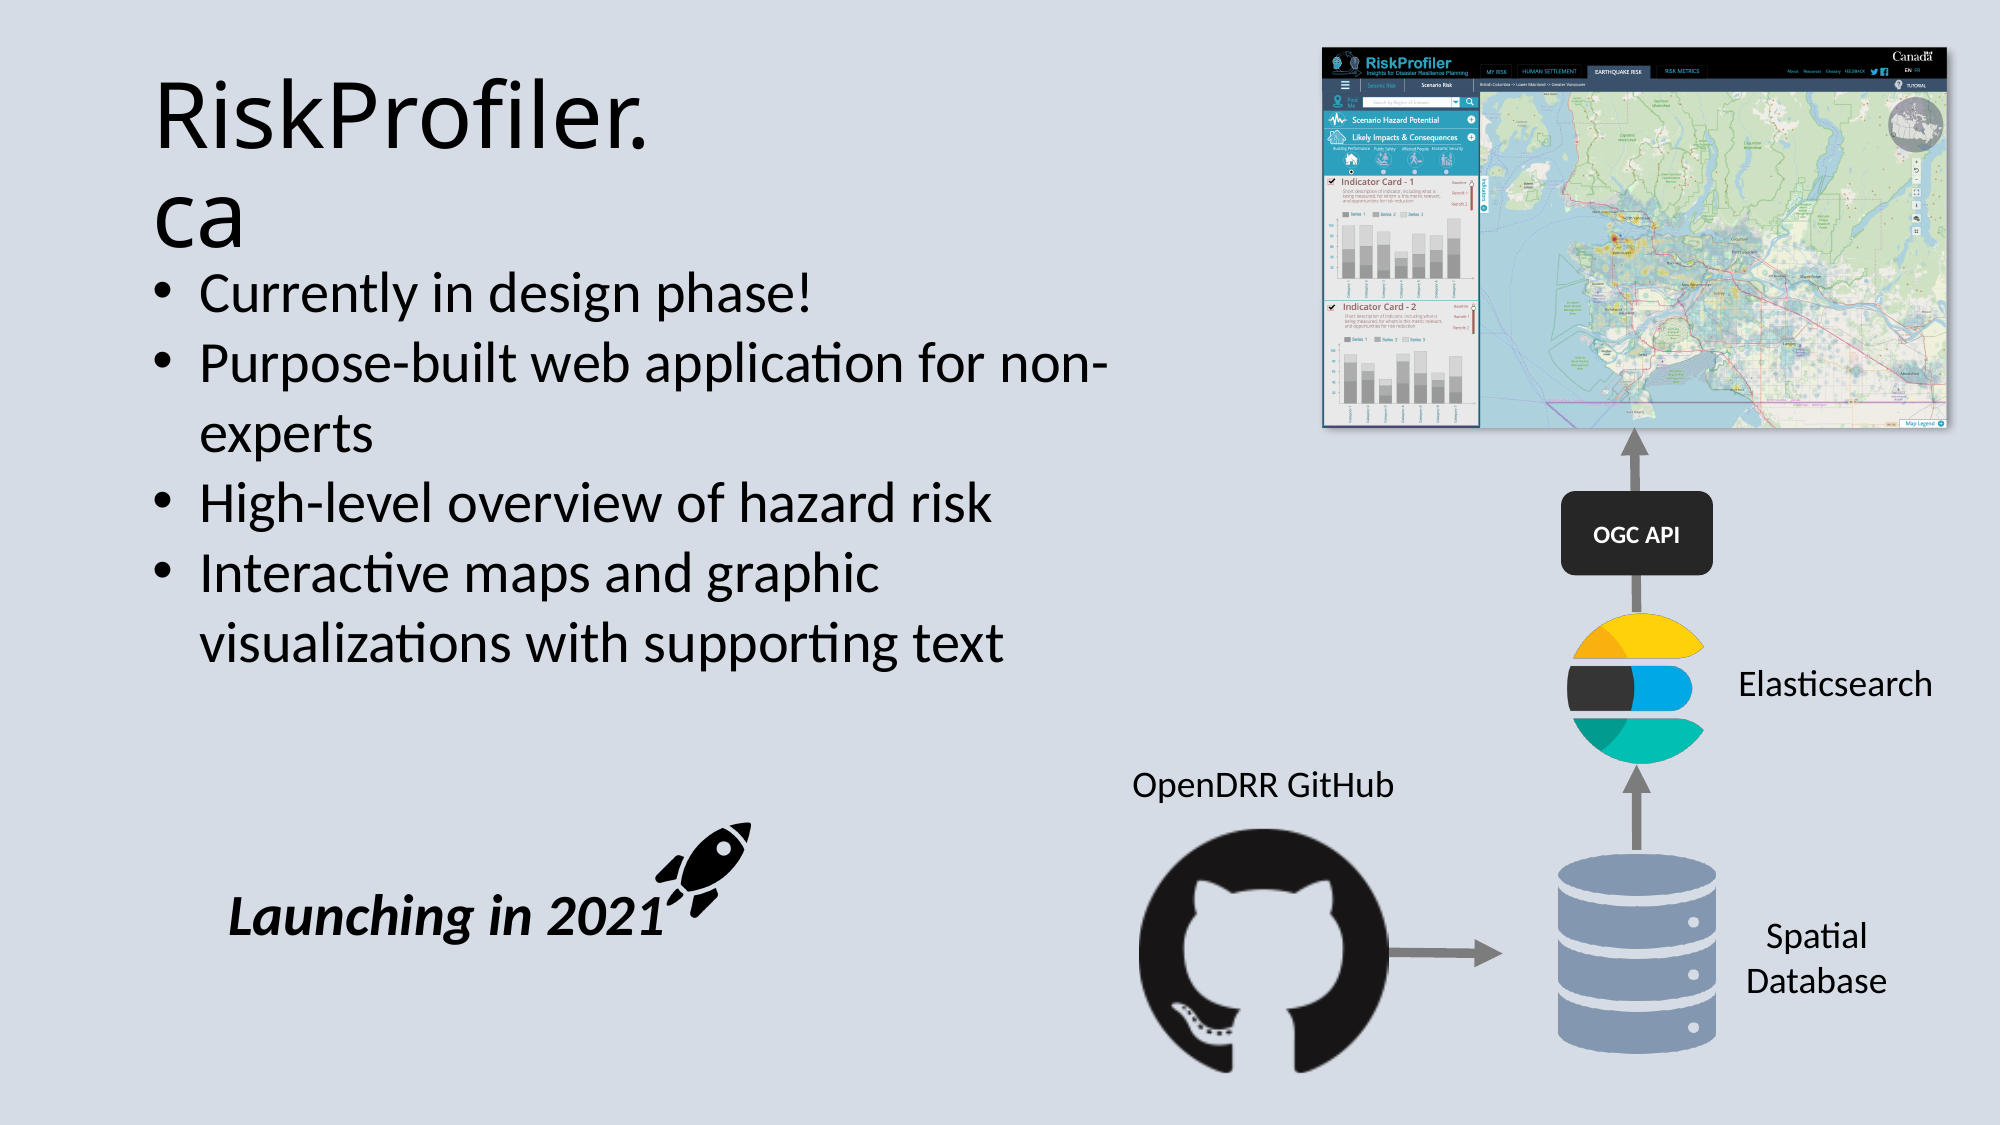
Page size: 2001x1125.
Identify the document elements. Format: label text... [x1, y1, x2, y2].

picture [1502, 827, 1772, 1080]
text_box OpenDRR GitHub [1107, 752, 1420, 813]
text_box Currently in design phase! Purpose-built web application for non-experts High-level overview of hazard risk Interactive maps and graphic visualizations with supporting text [137, 246, 1127, 682]
text_box Launching in 2021 [213, 870, 681, 955]
text_box Elasticsearch [1713, 651, 1962, 712]
text_box OGC API [1637, 490, 1714, 577]
text_box OGC API [1559, 490, 1634, 577]
picture [1139, 827, 1389, 1078]
picture [1322, 47, 1947, 428]
text_box Spatial Database [1772, 903, 1930, 1009]
picture [646, 813, 760, 927]
picture [1560, 611, 1713, 765]
title RiskProfiler.ca [137, 59, 685, 246]
